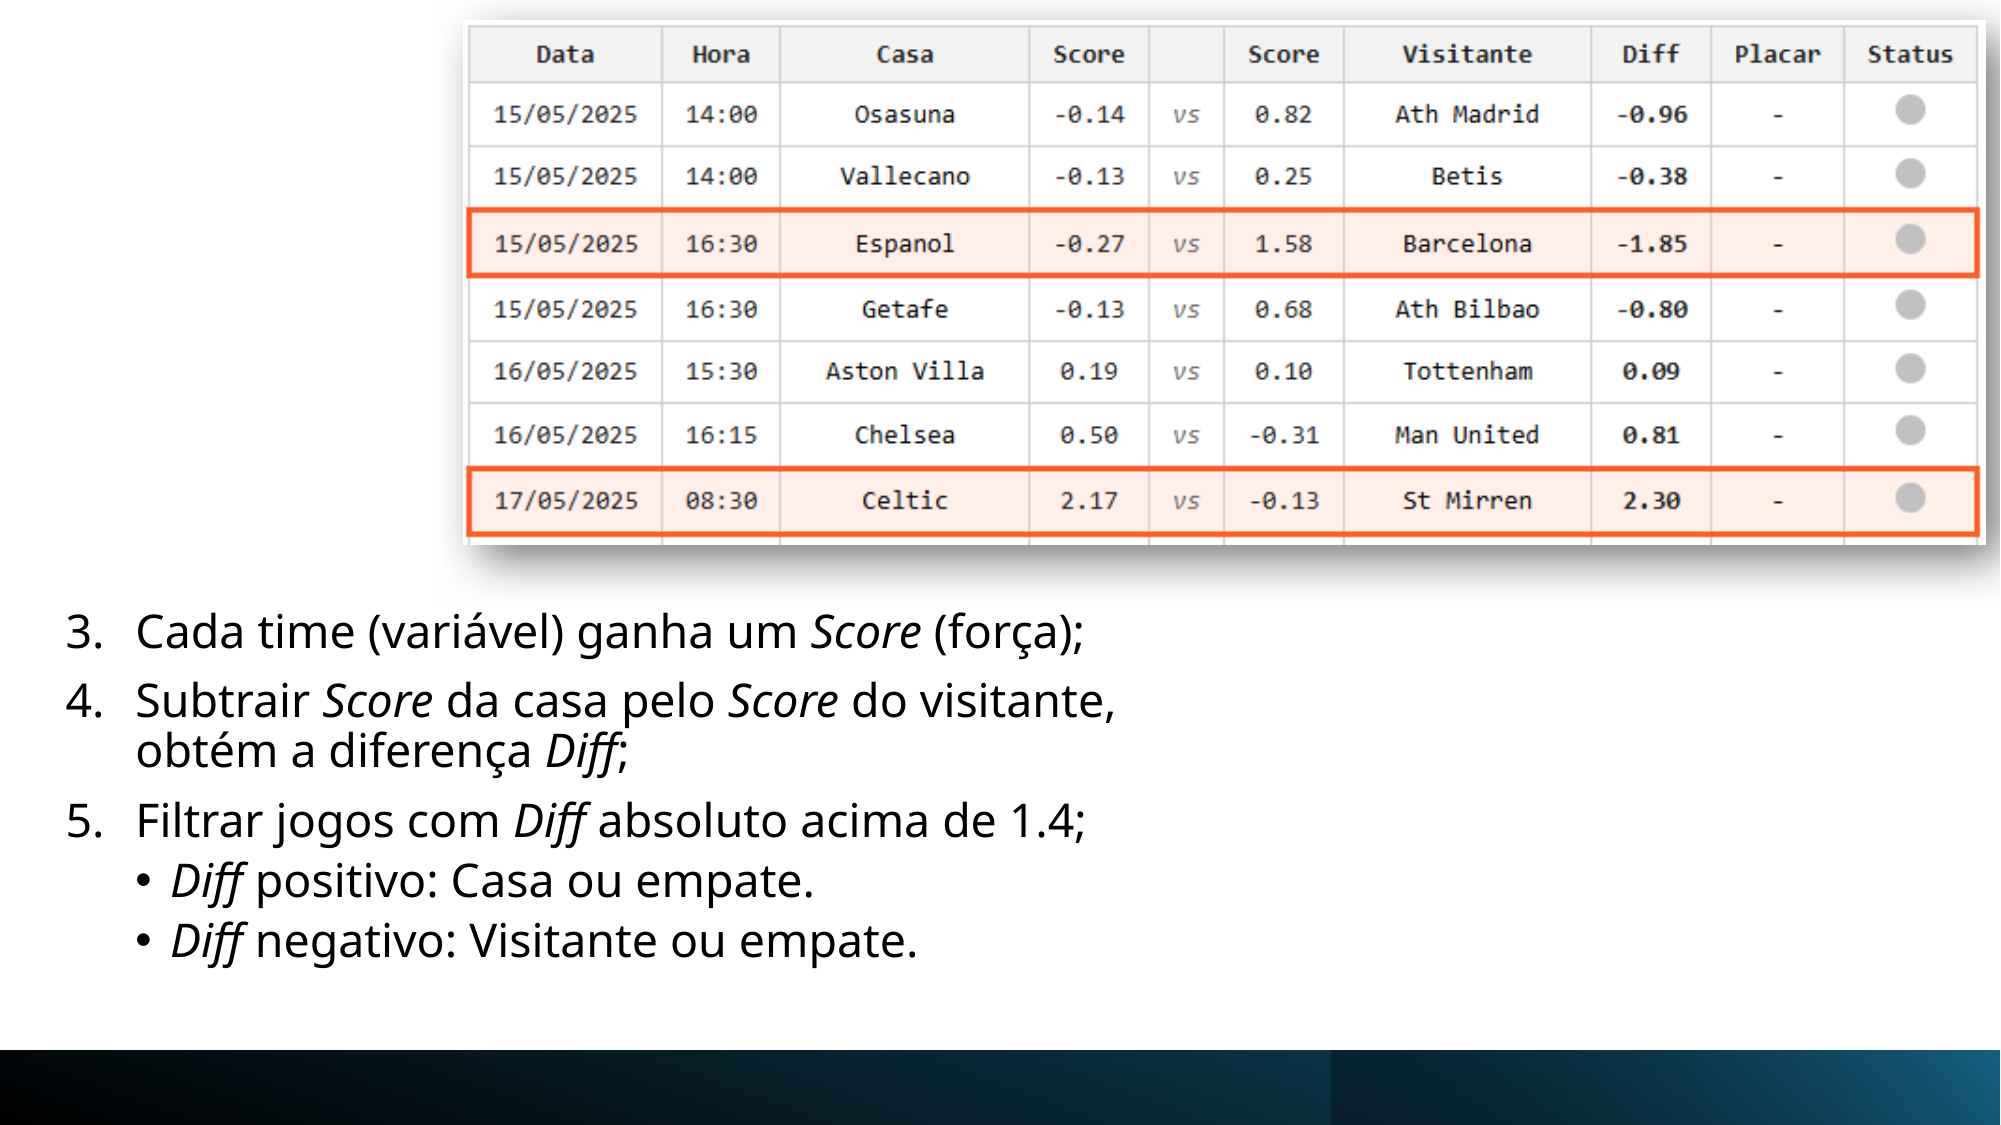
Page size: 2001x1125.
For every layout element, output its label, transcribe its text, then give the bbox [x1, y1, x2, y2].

text_box [0, 0, 2000, 1049]
list Cada time (variável) ganha um Score (força); Subtrair Score da casa pelo Score do visitante, obtém a diferença Diff; Filtrar jogos com Diff absoluto acima de 1.4; Diff positivo: Casa ou empate. Diff negativo: Visitante ou empate. [50, 600, 1159, 1049]
picture [463, 20, 1987, 546]
text_box [1330, 1049, 2000, 1125]
text_box [0, 1049, 1330, 1125]
